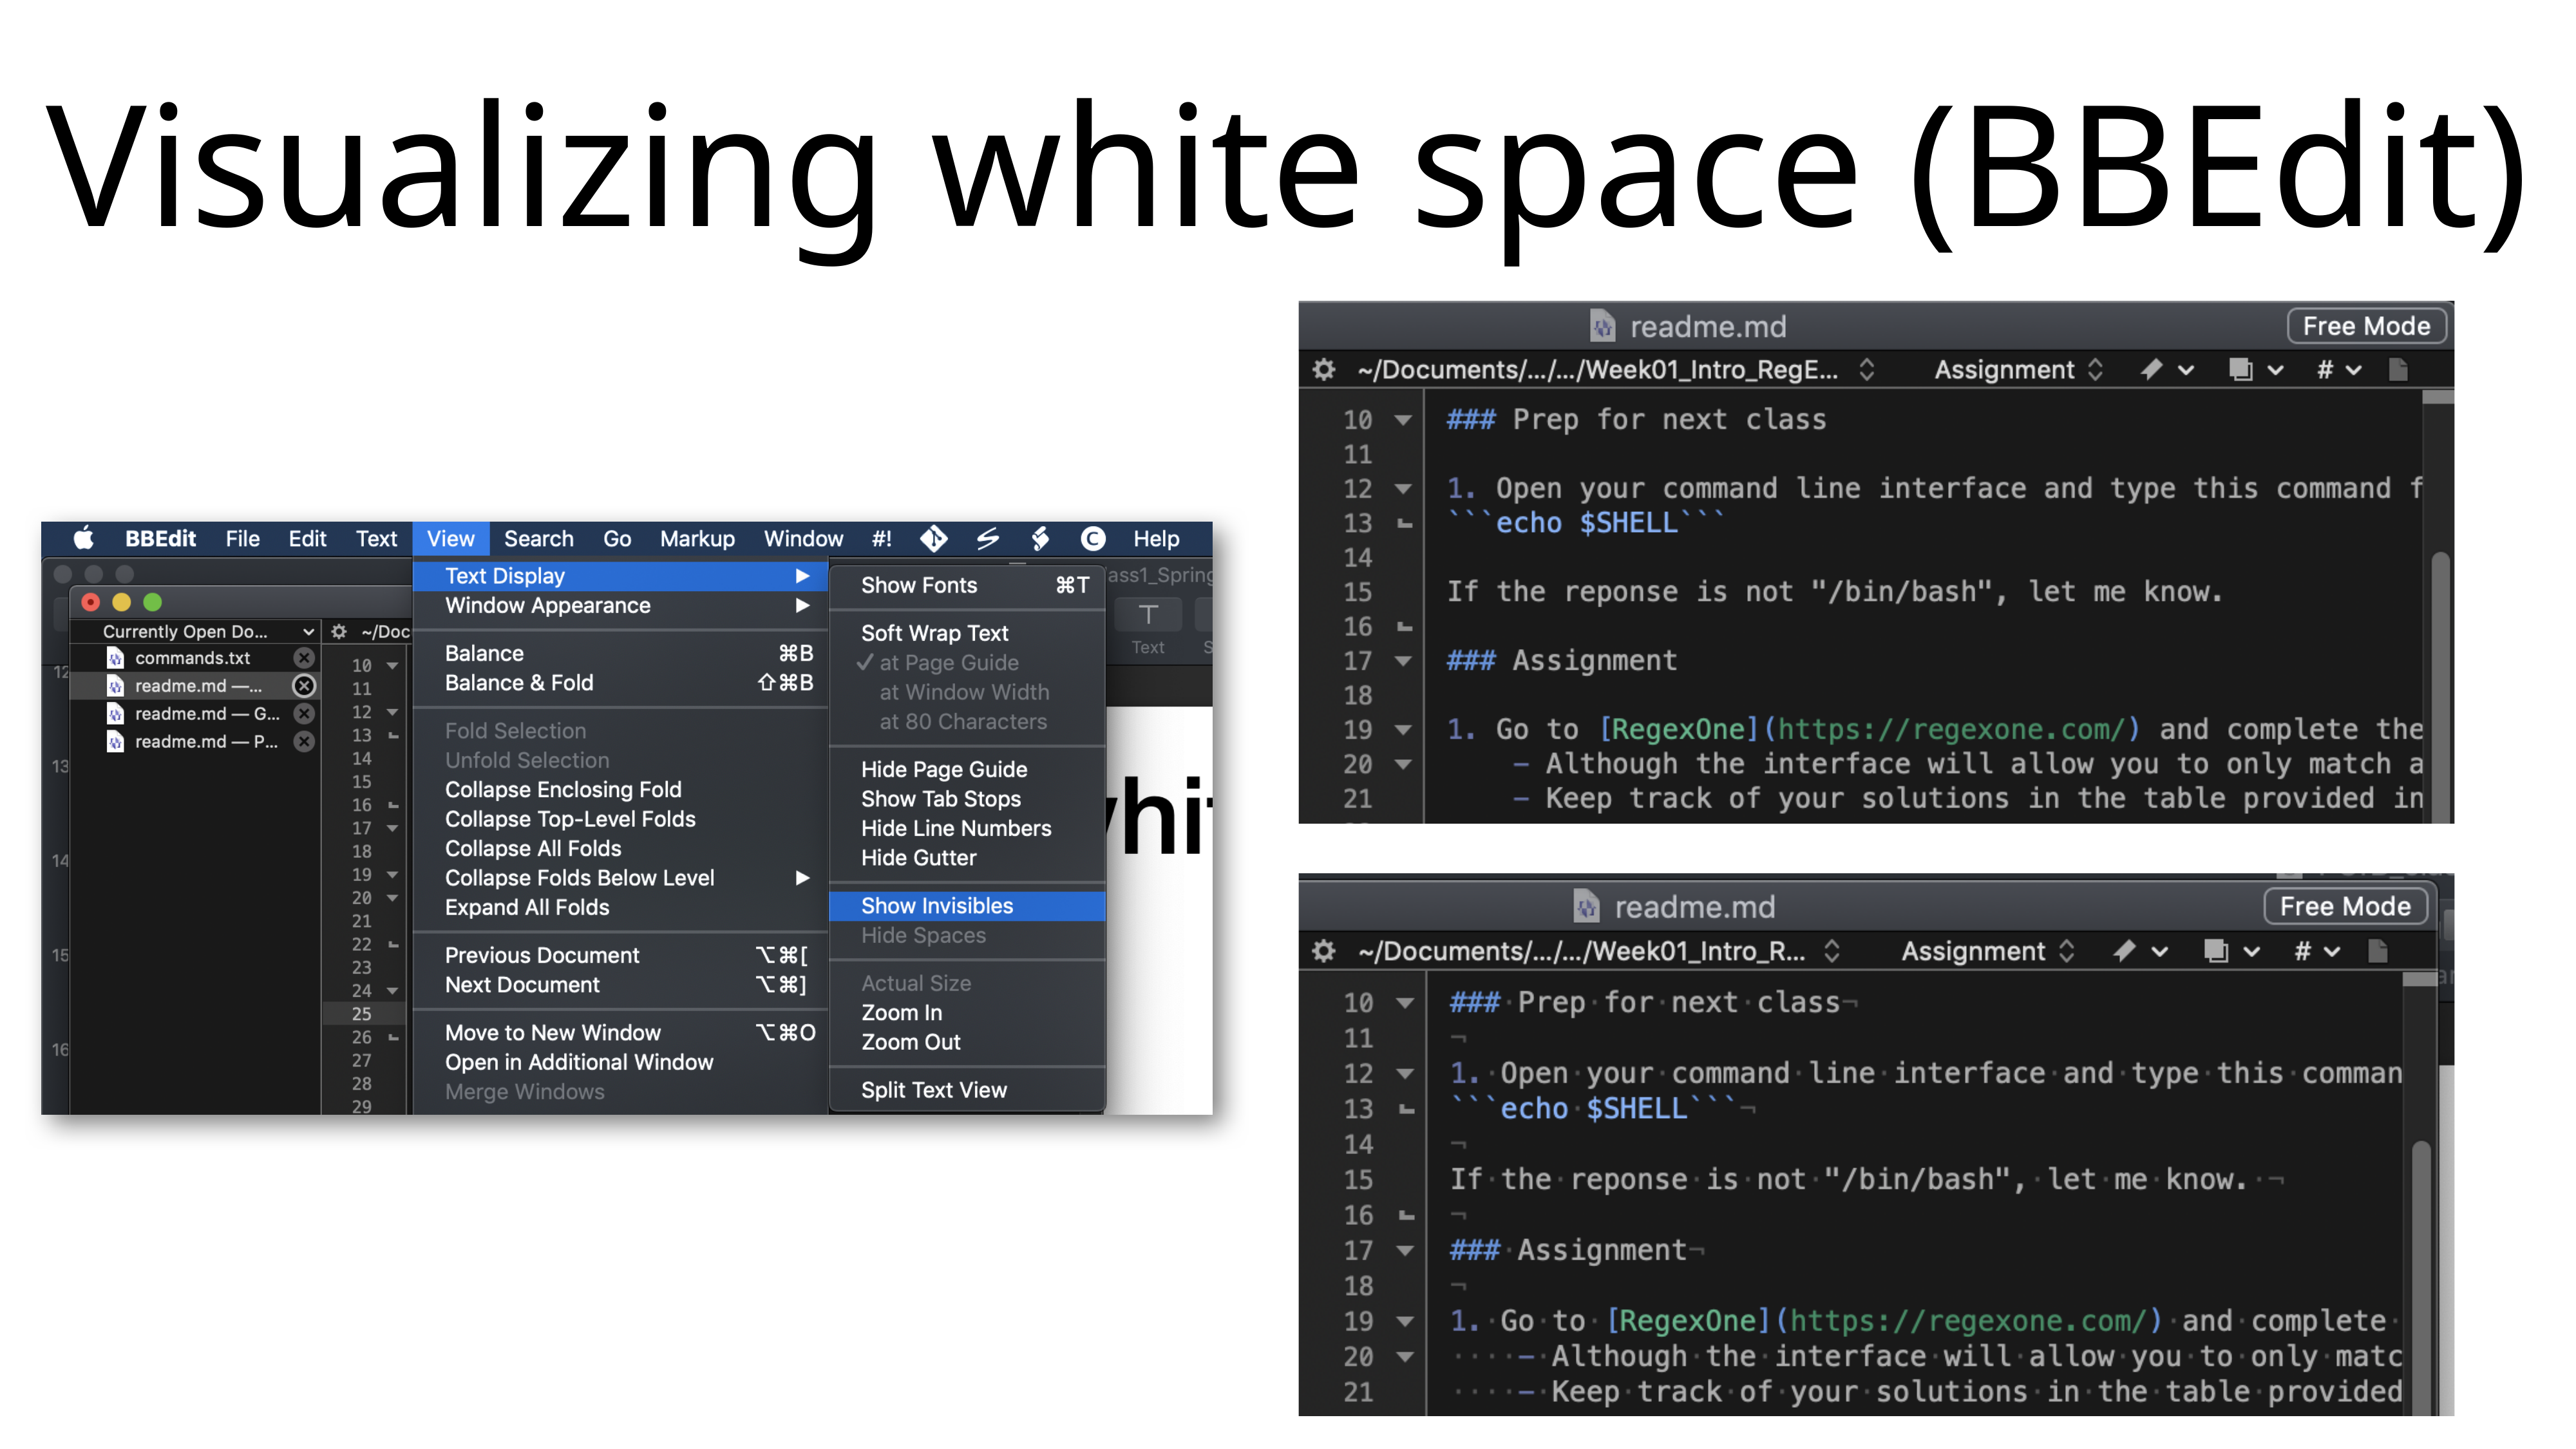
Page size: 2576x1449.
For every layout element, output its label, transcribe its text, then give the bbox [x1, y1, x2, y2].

picture [41, 522, 1213, 1115]
title Visualizing white space (BBEdit) [35, 17, 2541, 301]
picture [1298, 873, 2455, 1416]
picture [1298, 301, 2455, 824]
